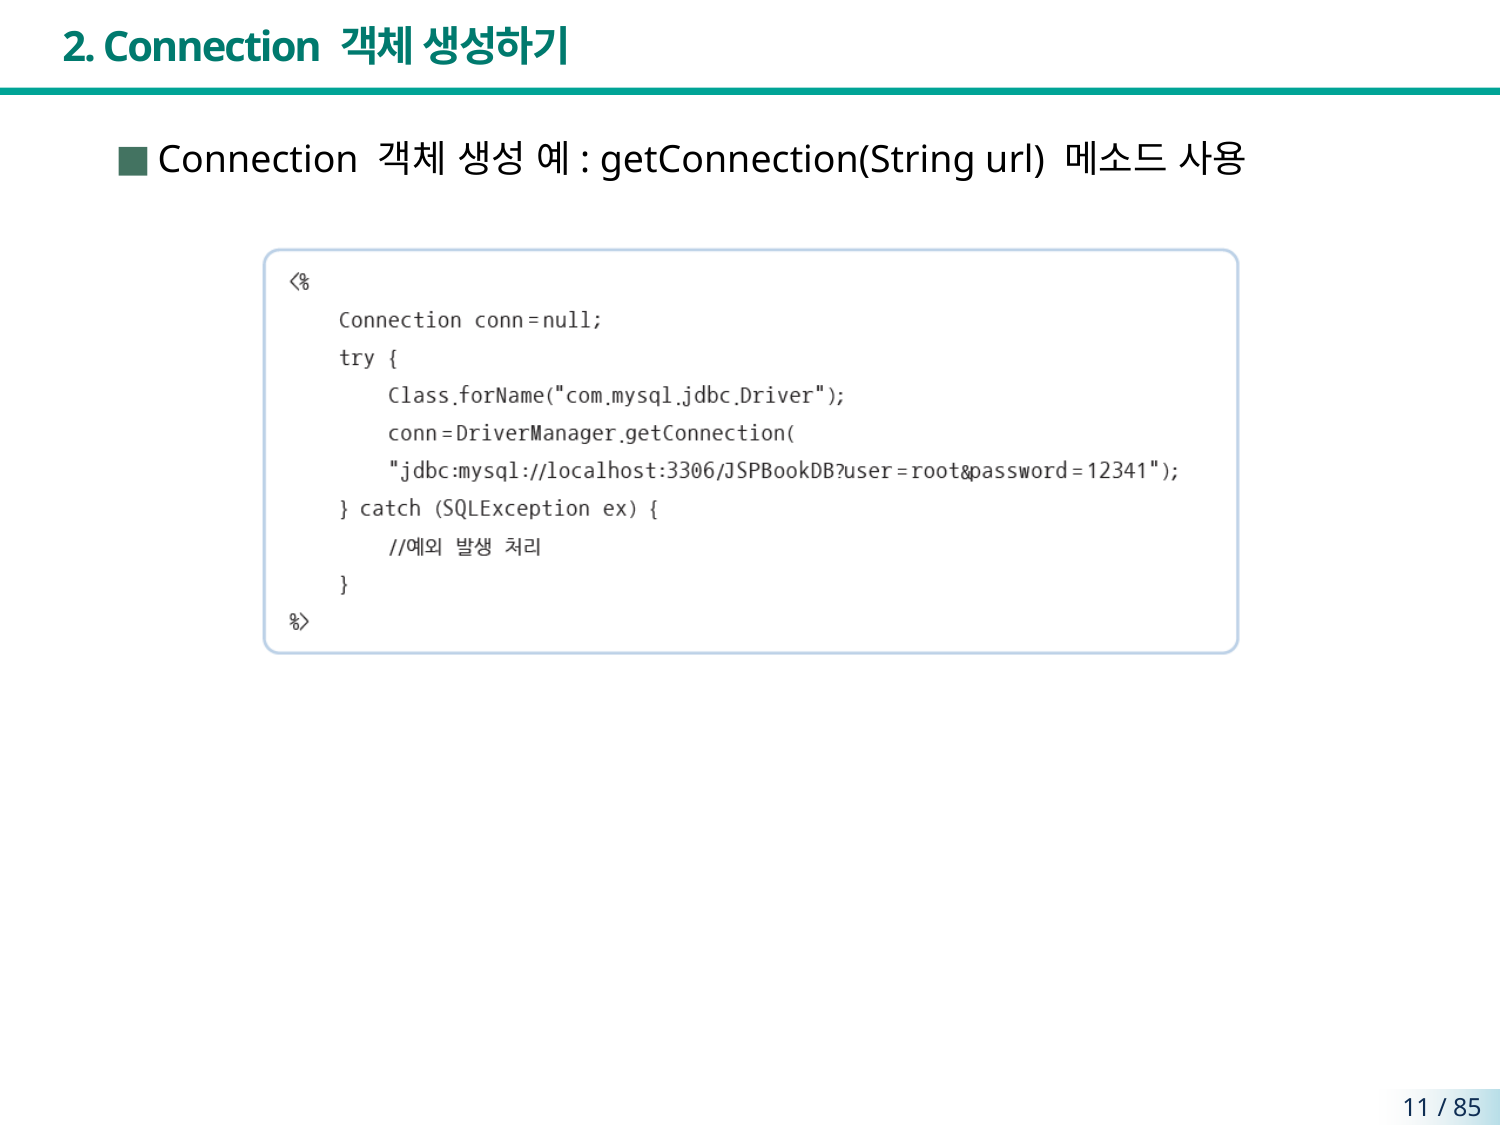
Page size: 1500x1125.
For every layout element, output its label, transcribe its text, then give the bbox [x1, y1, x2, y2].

list Connection 객체 생성 예: getConnection(String url) 메소드 사용 [100, 127, 1459, 1050]
title 2. Connection 객체 생성하기 [47, 5, 1325, 84]
picture [257, 244, 1243, 658]
